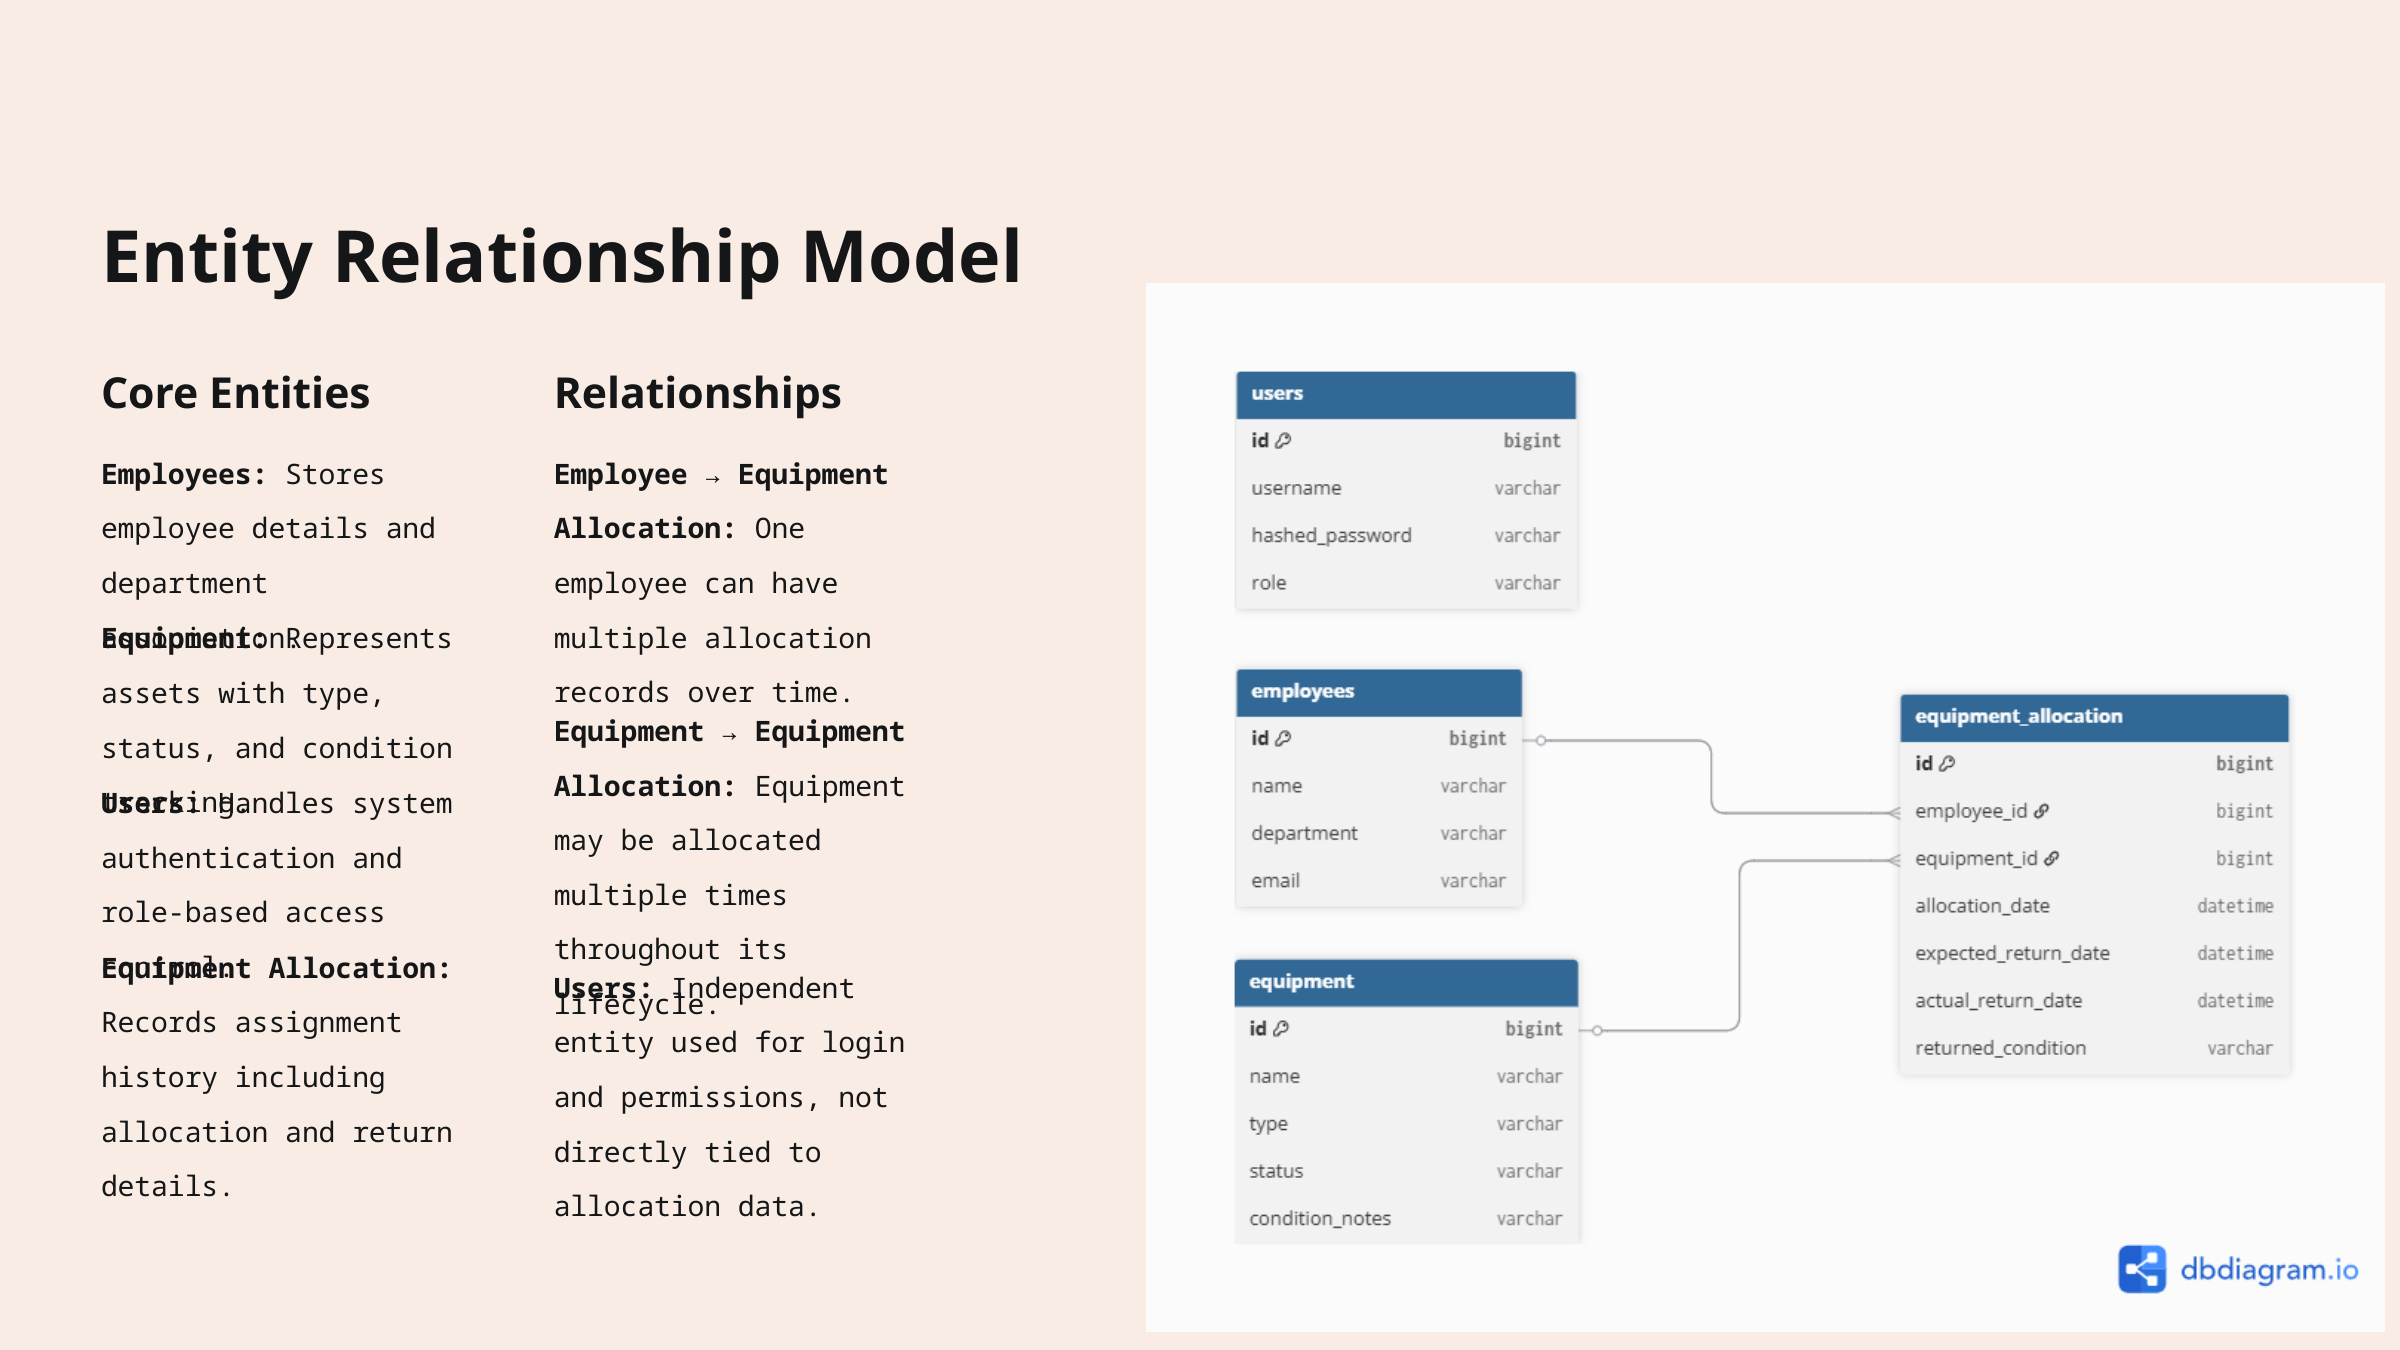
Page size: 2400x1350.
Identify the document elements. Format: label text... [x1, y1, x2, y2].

text_box Core Entities [101, 352, 483, 407]
text_box Employees: Stores employee details and department association. [101, 435, 483, 574]
text_box Relationships [553, 352, 935, 407]
text_box Employee → Equipment Allocation: One employee can have multiple allocation records over time. [553, 435, 935, 667]
text_box Equipment Allocation: Records assignment history including allocation and return details. [101, 929, 483, 1114]
text_box Entity Relationship Model [101, 189, 1113, 280]
picture [1146, 283, 2389, 1339]
text_box Equipment: Represents assets with type, status, and condition tracking. [101, 599, 483, 739]
text_box Equipment → Equipment Allocation: Equipment may be allocated multiple times throughout its lifecycle. [553, 692, 935, 924]
text_box Users: Independent entity used for login and permissions, not directly tied to allocation data. [553, 949, 935, 1135]
text_box Users: Handles system authentication and role-based access control. [101, 764, 483, 904]
